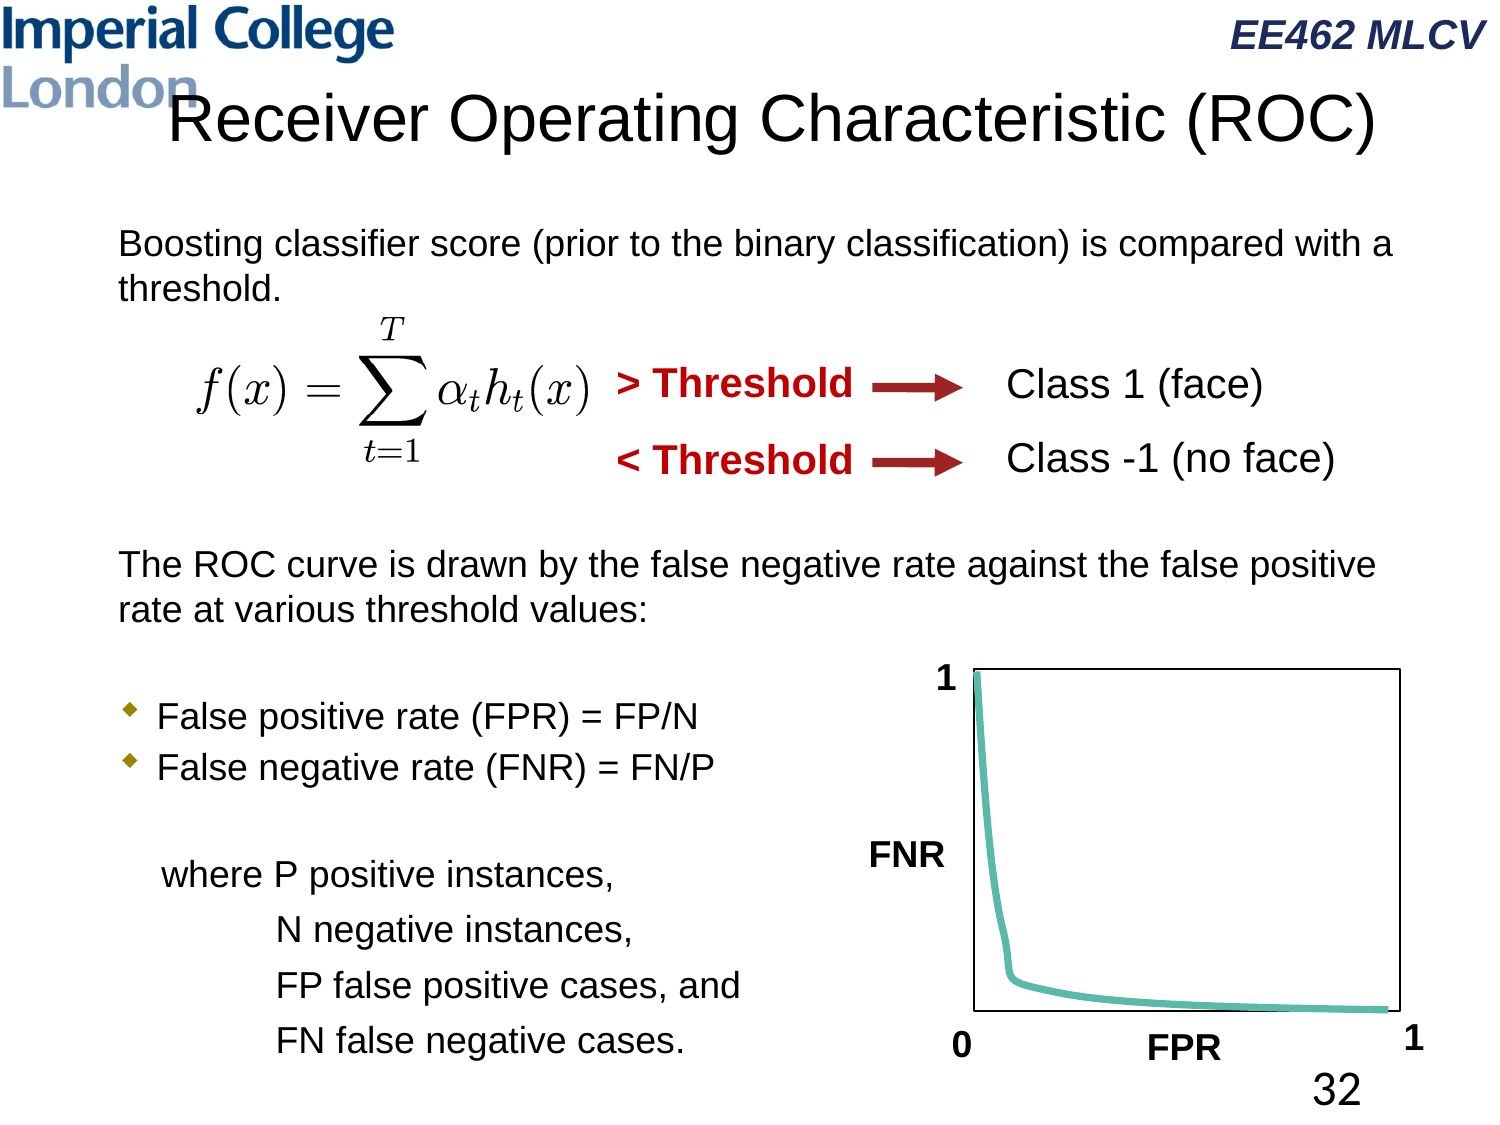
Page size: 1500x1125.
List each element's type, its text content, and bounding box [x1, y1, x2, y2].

text_box Class -1 (no face) [991, 423, 1352, 489]
text_box 1 [921, 645, 972, 705]
text_box FPR [1132, 1030, 1259, 1076]
list Boosting classifier score (prior to the binary classification) is compared with a threshold. The ROC curve is drawn by the false negative rate against the false positive rate at various threshold values: False positive rate (FPR) = FP/N False negative rate (FNR) = FN/P where P positive instances, N negative instances, FP false positive cases, and FN false negative cases. [46, 210, 1454, 1069]
picture [0, 0, 397, 113]
text_box 0 [936, 1012, 1008, 1073]
text_box Class 1 (face) [991, 349, 1280, 415]
title Receiver Operating Characteristic (ROC) [152, 33, 1465, 197]
picture [187, 313, 598, 465]
text_box FNR [832, 822, 961, 882]
slide_number 32 [1235, 1042, 1377, 1121]
text_box > Threshold [615, 348, 870, 414]
text_box 1 [1388, 1005, 1440, 1066]
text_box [974, 668, 1400, 1012]
text_box < Threshold [601, 425, 870, 491]
